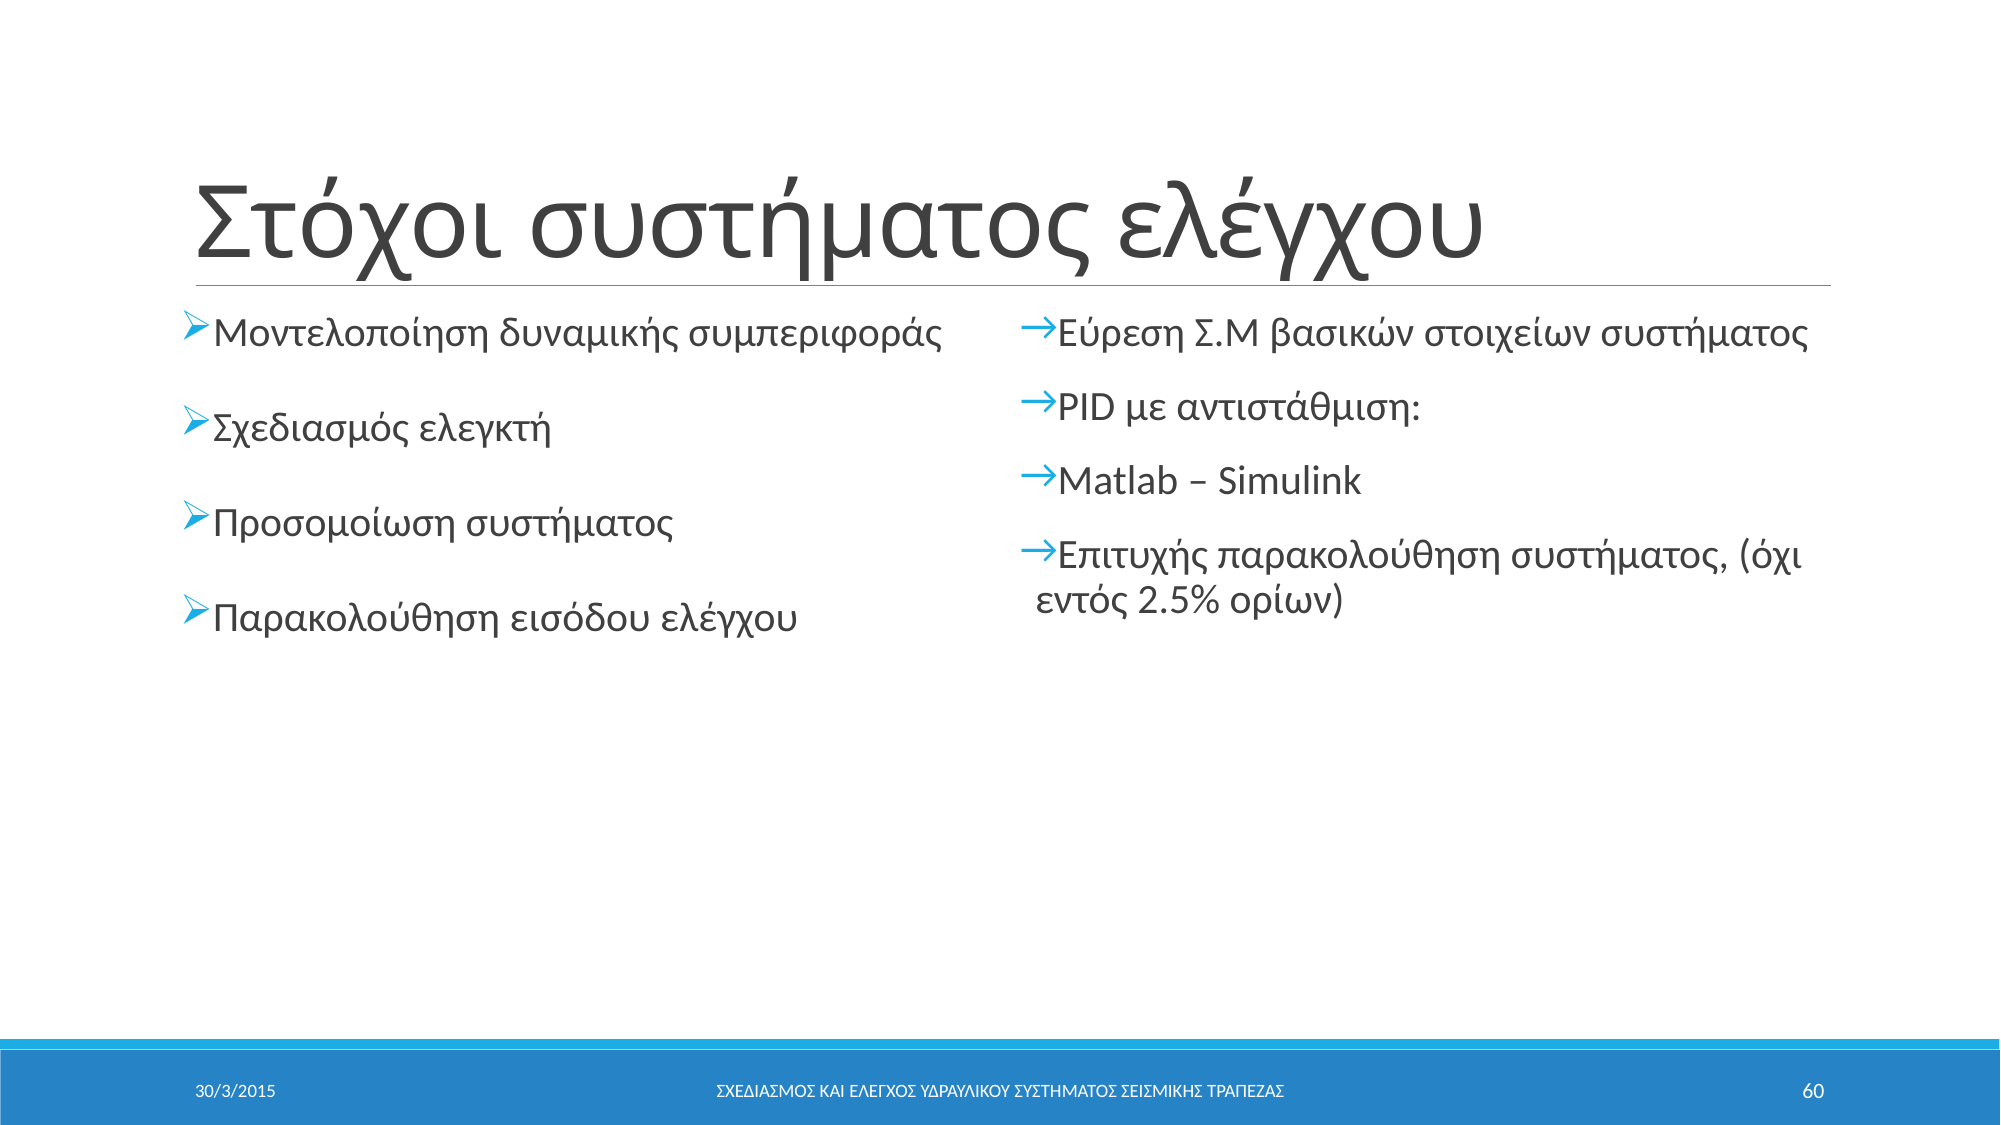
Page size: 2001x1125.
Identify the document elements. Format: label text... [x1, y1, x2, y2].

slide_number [180, 1059, 586, 1120]
list Μοντελοποίηση δυναμικής συμπεριφοράς Σχεδιασμός ελεγκτή Προσομοίωση συστήματος Παρακολούθηση εισόδου ελέγχου [180, 302, 958, 963]
footer ΣΧΕΔΙΑΣΜΟΣ ΚΑΙ ΕΛΕΓΧΟΣ ΥΔΡΑΥΛΙΚΟΥ ΣΥΣΤΗΜΑΤΟΣ ΣΕΙΣΜΙΚΗΣ ΤΡΑΠΕΖΑΣ [604, 1059, 1396, 1120]
slide_number 60 [1624, 1059, 1840, 1120]
title Στόχοι συστήματος ελέγχου [180, 47, 1830, 285]
